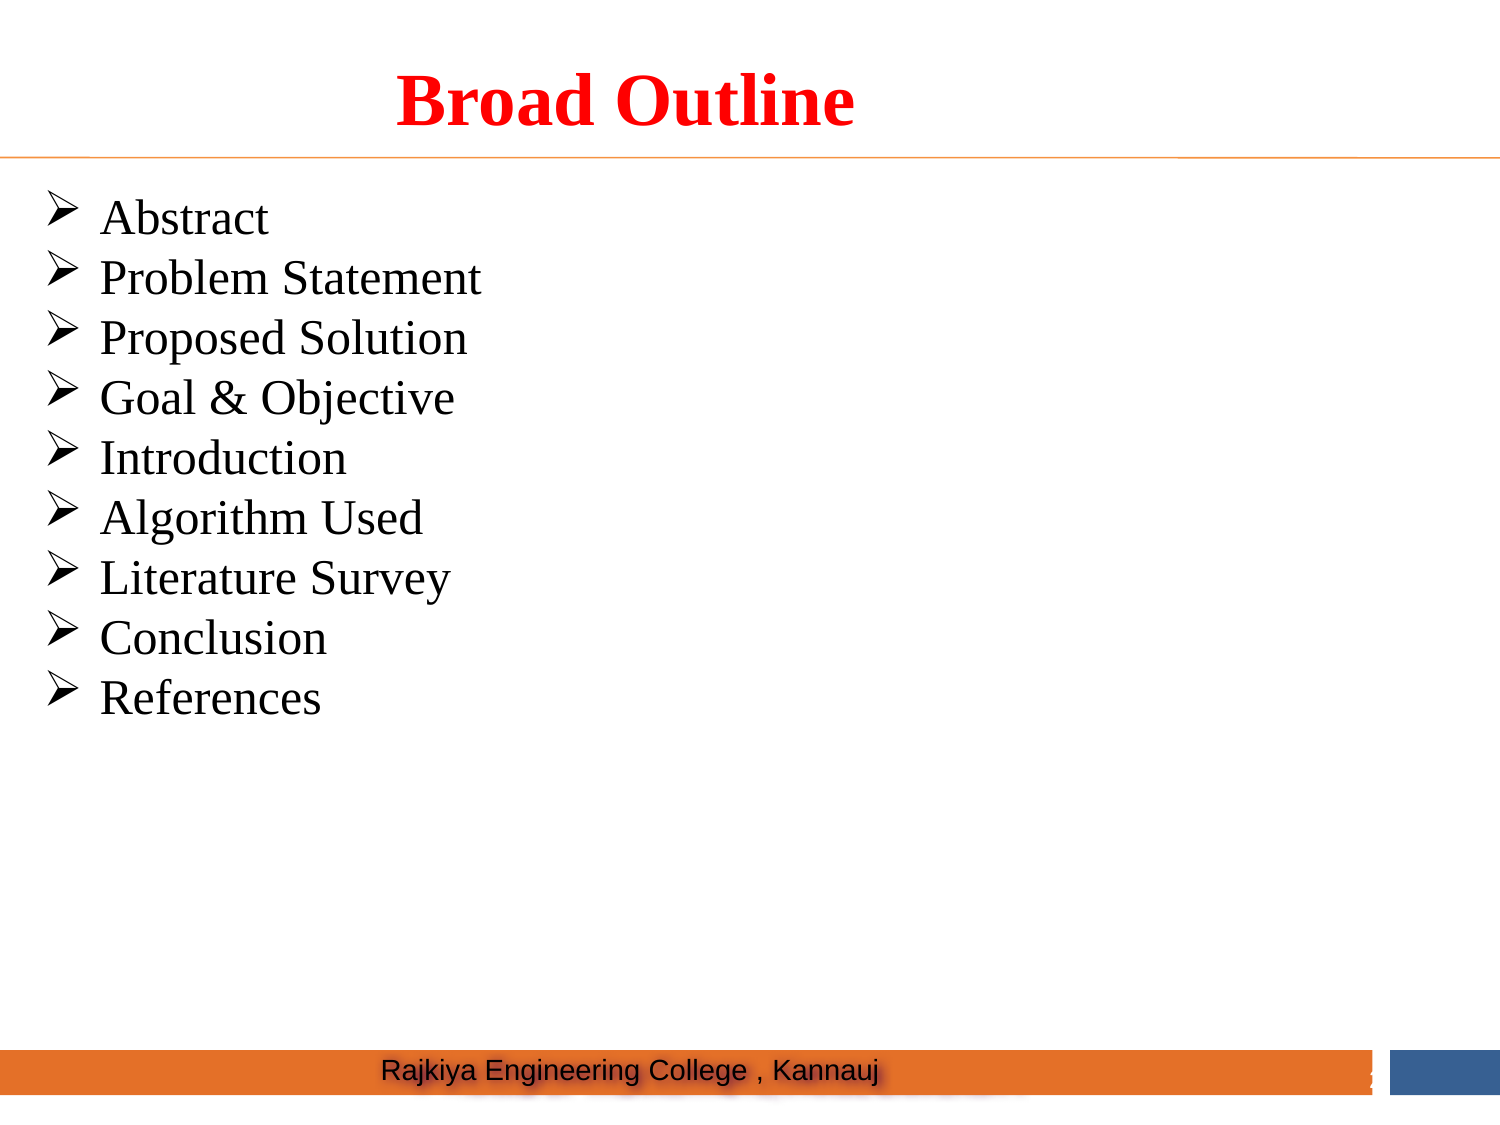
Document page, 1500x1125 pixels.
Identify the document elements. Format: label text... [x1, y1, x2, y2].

text_box Abstract Problem Statement Proposed Solution Goal & Objective Introduction Algorithm Used Literature Survey Conclusion References [28, 176, 1424, 1030]
text_box 2 [1048, 1048, 1399, 1108]
text_box Rajkiya Engineering College , Kannauj [0, 1043, 1261, 1094]
text_box [1399, 1050, 1500, 1096]
text_box Broad Outline [45, 42, 1208, 148]
